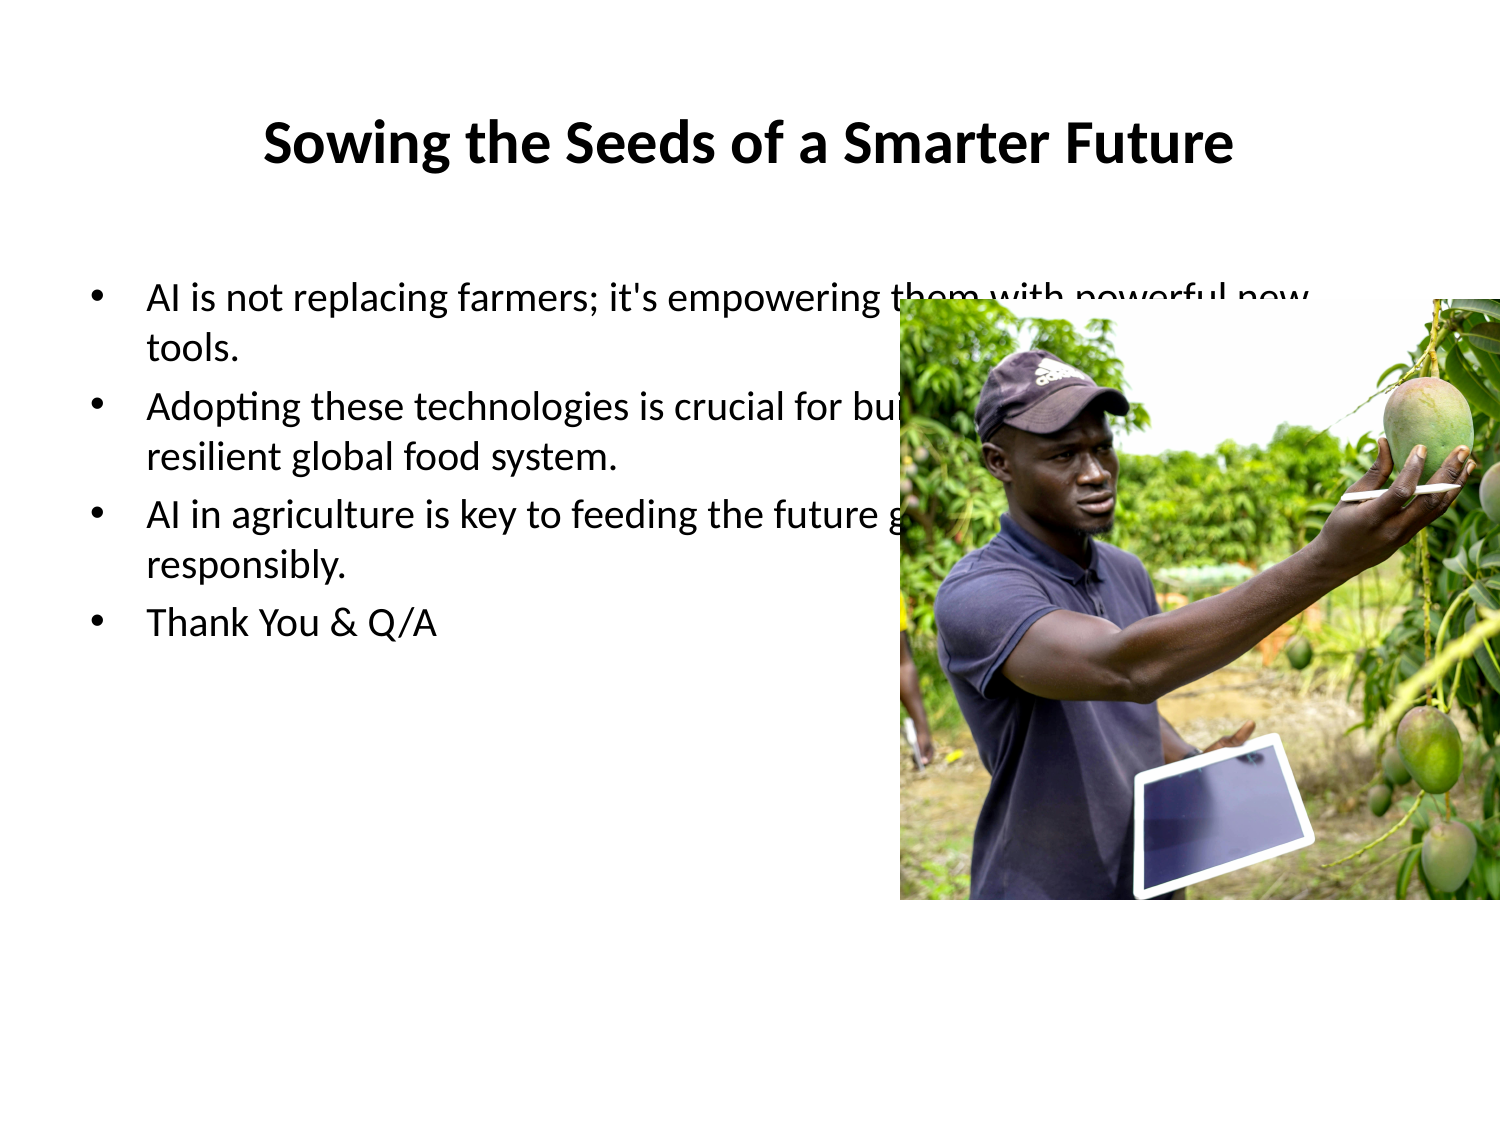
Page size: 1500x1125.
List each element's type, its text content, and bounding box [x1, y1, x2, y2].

list AI is not replacing farmers; it's empowering them with powerful new tools. Adopting these technologies is crucial for building a sustainable and resilient global food system. AI in agriculture is key to feeding the future generation efficiently and responsibly. Thank You & Q/A [75, 262, 1425, 1005]
picture [899, 299, 1500, 901]
title Sowing the Seeds of a Smarter Future [75, 45, 1425, 233]
